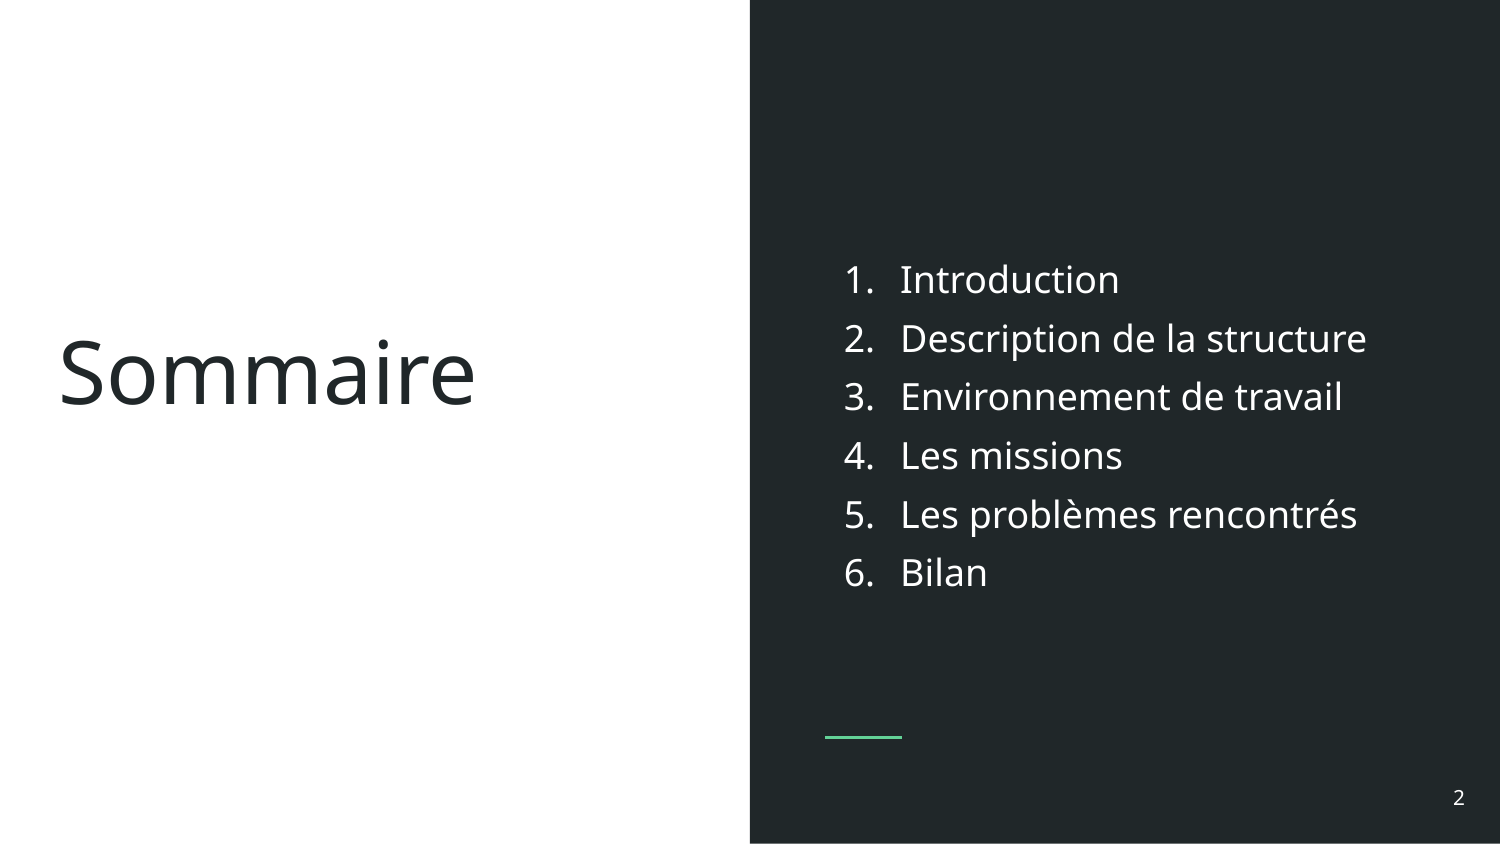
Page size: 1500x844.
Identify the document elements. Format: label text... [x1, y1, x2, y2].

list Introduction Description de la structure Environnement de travail Les missions Les problèmes rencontrés Bilan [810, 118, 1440, 725]
title Sommaire [43, 197, 708, 446]
slide_number ‹#› [1389, 764, 1480, 830]
